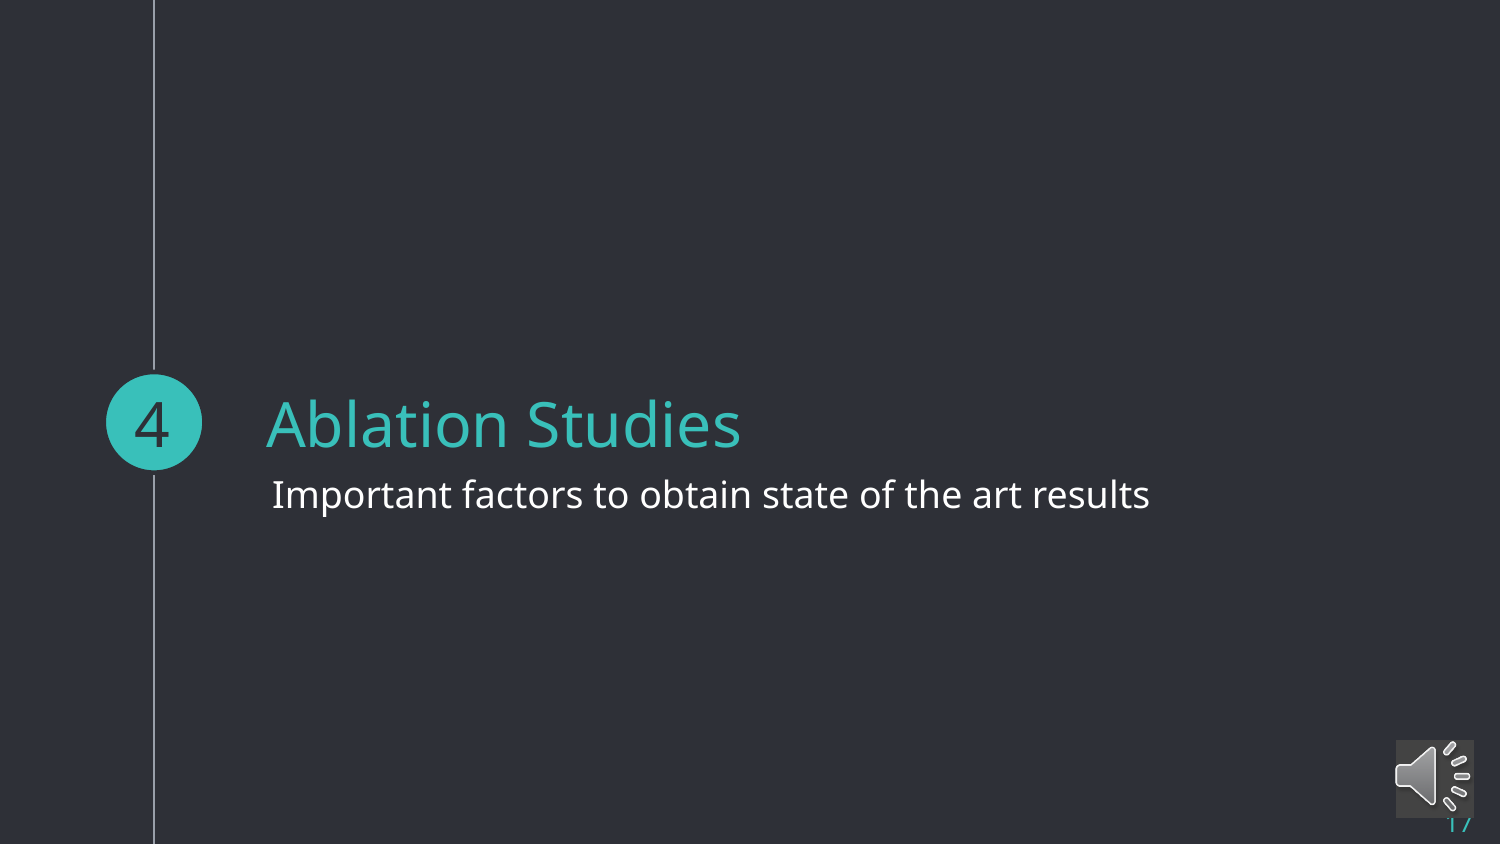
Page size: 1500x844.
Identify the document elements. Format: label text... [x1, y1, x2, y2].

slide_number 17 [1398, 792, 1489, 844]
subtitle Important factors to obtain state of the art results [257, 456, 1394, 515]
text_box 4 [86, 373, 218, 471]
picture [1394, 738, 1476, 819]
title Ablation Studies [250, 378, 1362, 466]
